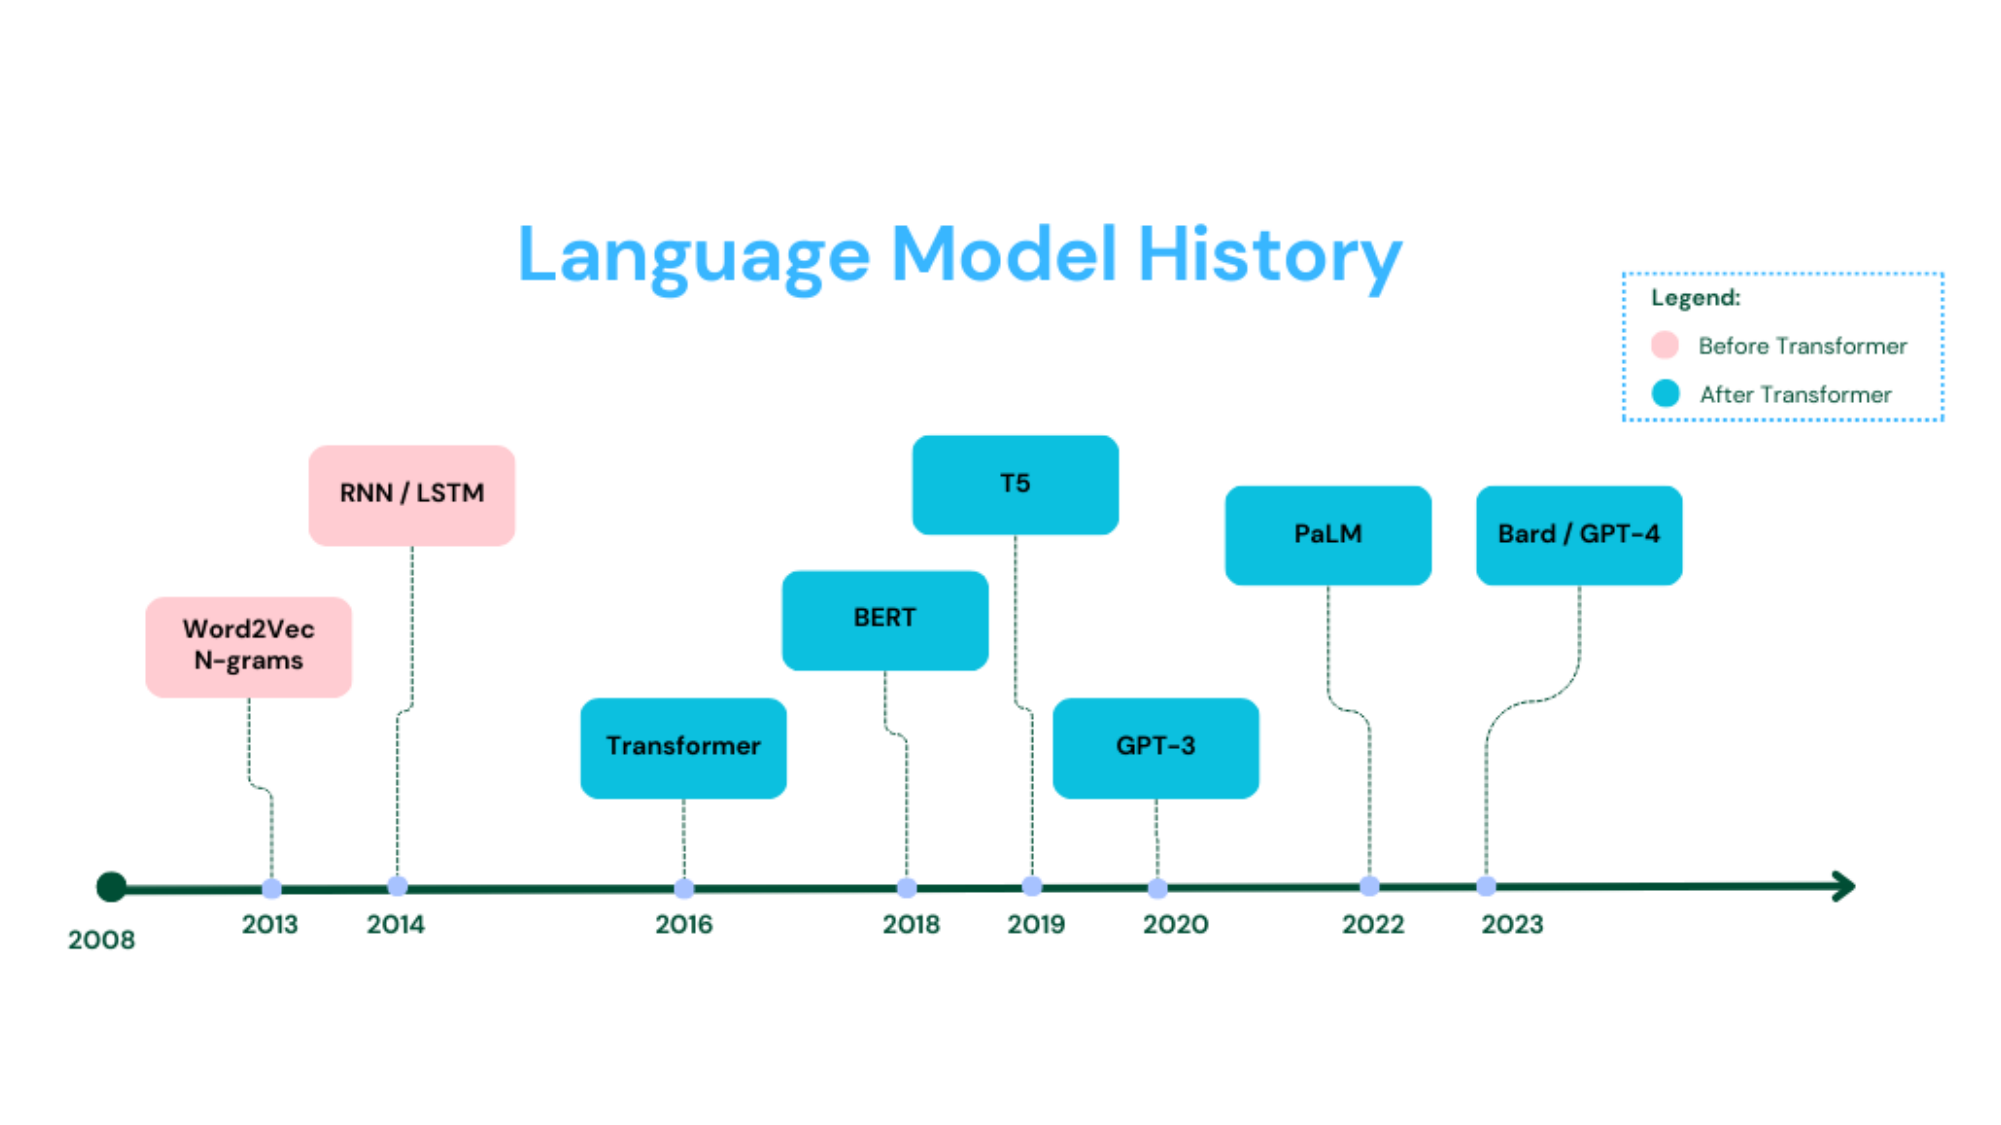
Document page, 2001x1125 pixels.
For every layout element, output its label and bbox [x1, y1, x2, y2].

picture [43, 193, 1957, 992]
